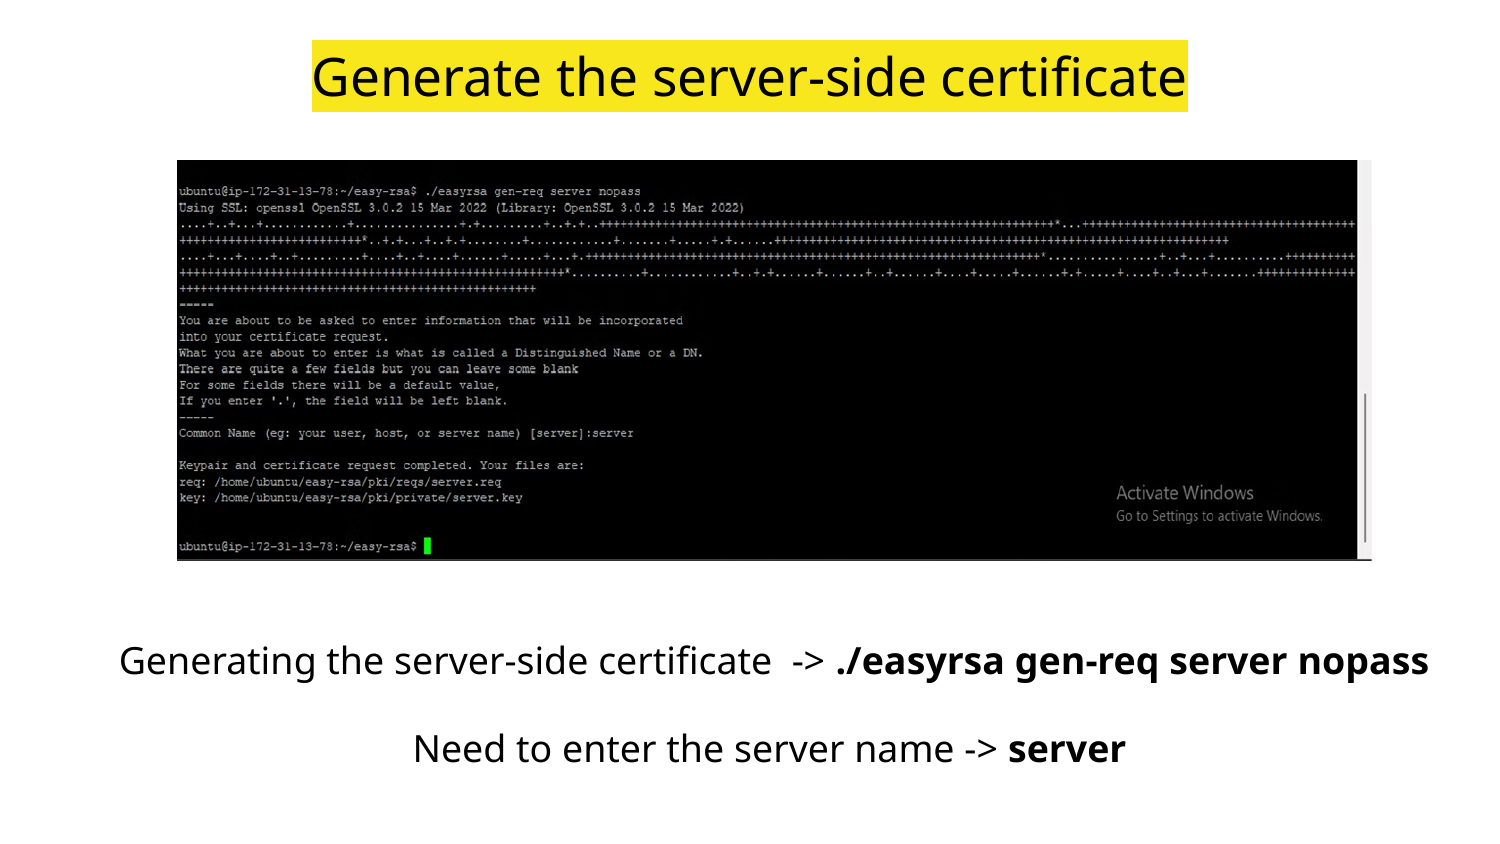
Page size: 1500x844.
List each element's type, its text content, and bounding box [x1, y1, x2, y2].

title Generate the server-side certificate [51, 28, 1449, 123]
picture [176, 160, 1372, 562]
list Generating the server-side certificate -> ./easyrsa gen-req server nopass Need to enter the server name -> server [75, 599, 1474, 796]
